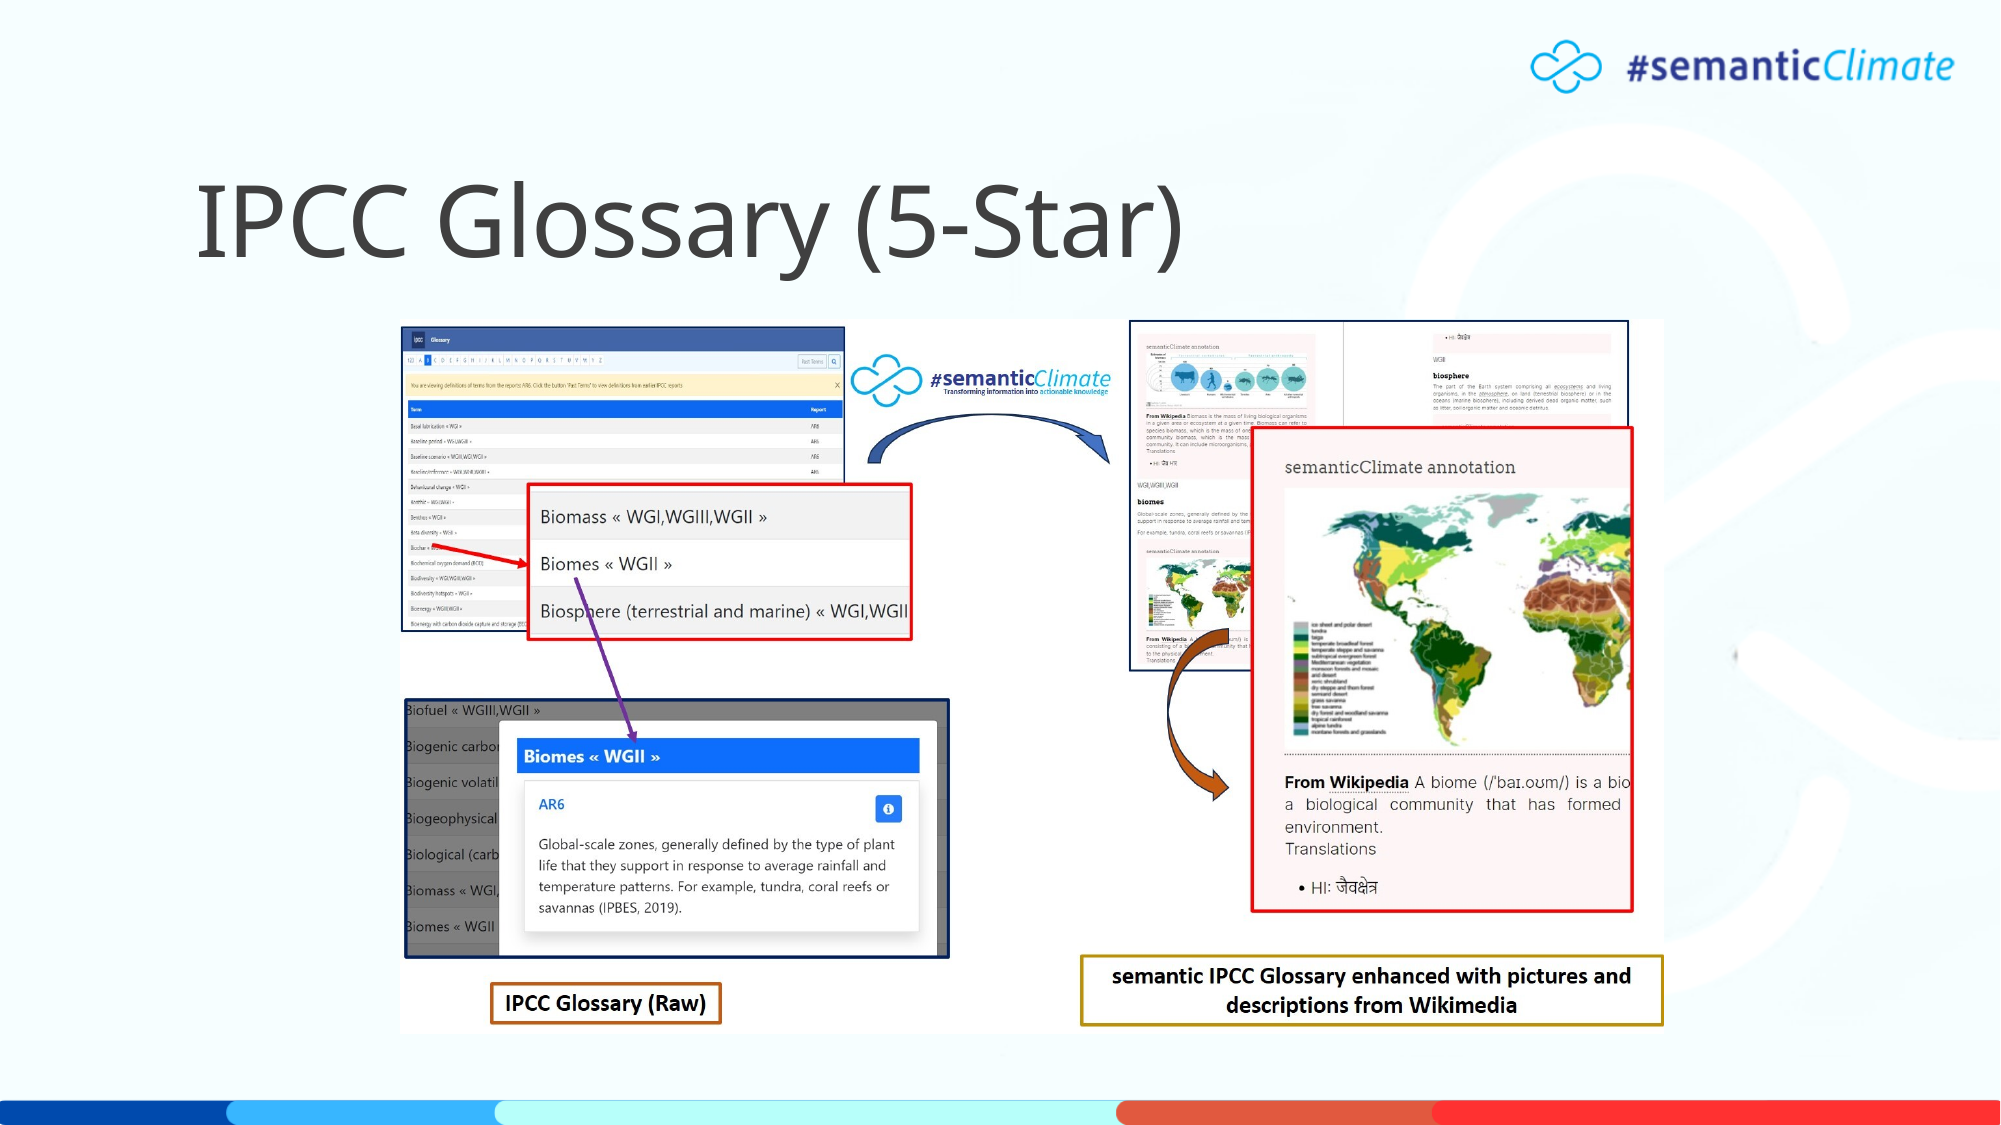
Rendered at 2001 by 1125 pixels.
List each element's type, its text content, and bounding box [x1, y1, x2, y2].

picture [0, 0, 2001, 1125]
title IPCC Glossary (5-Star) [180, 47, 1830, 285]
